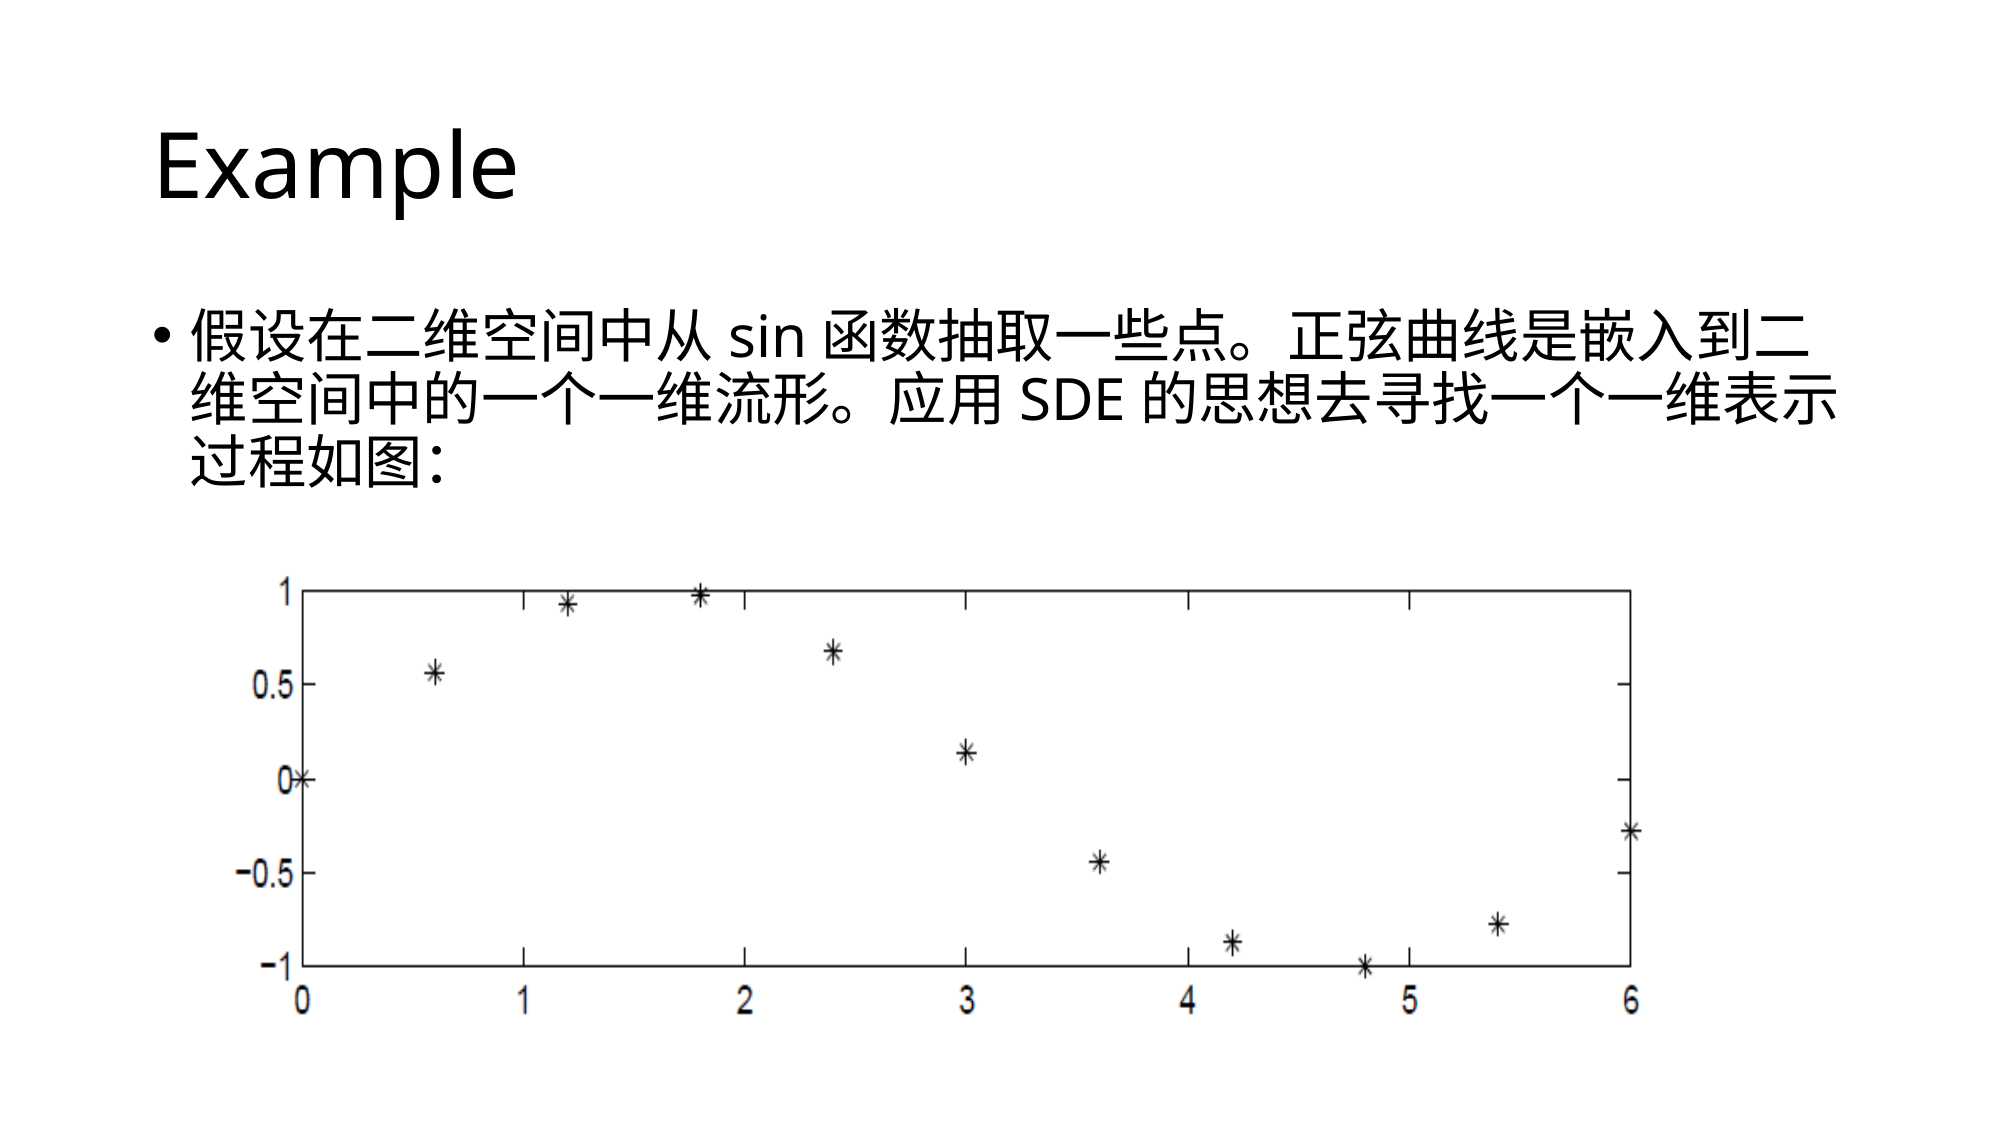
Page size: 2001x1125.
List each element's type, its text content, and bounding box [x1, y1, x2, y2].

picture [190, 506, 1737, 1060]
list 假设在二维空间中从sin函数抽取一些点。正弦曲线是嵌入到二维空间中的一个一维流形。应用SDE的思想去寻找一个一维表示过程如图： [137, 299, 1863, 1014]
title Example [137, 59, 1863, 278]
